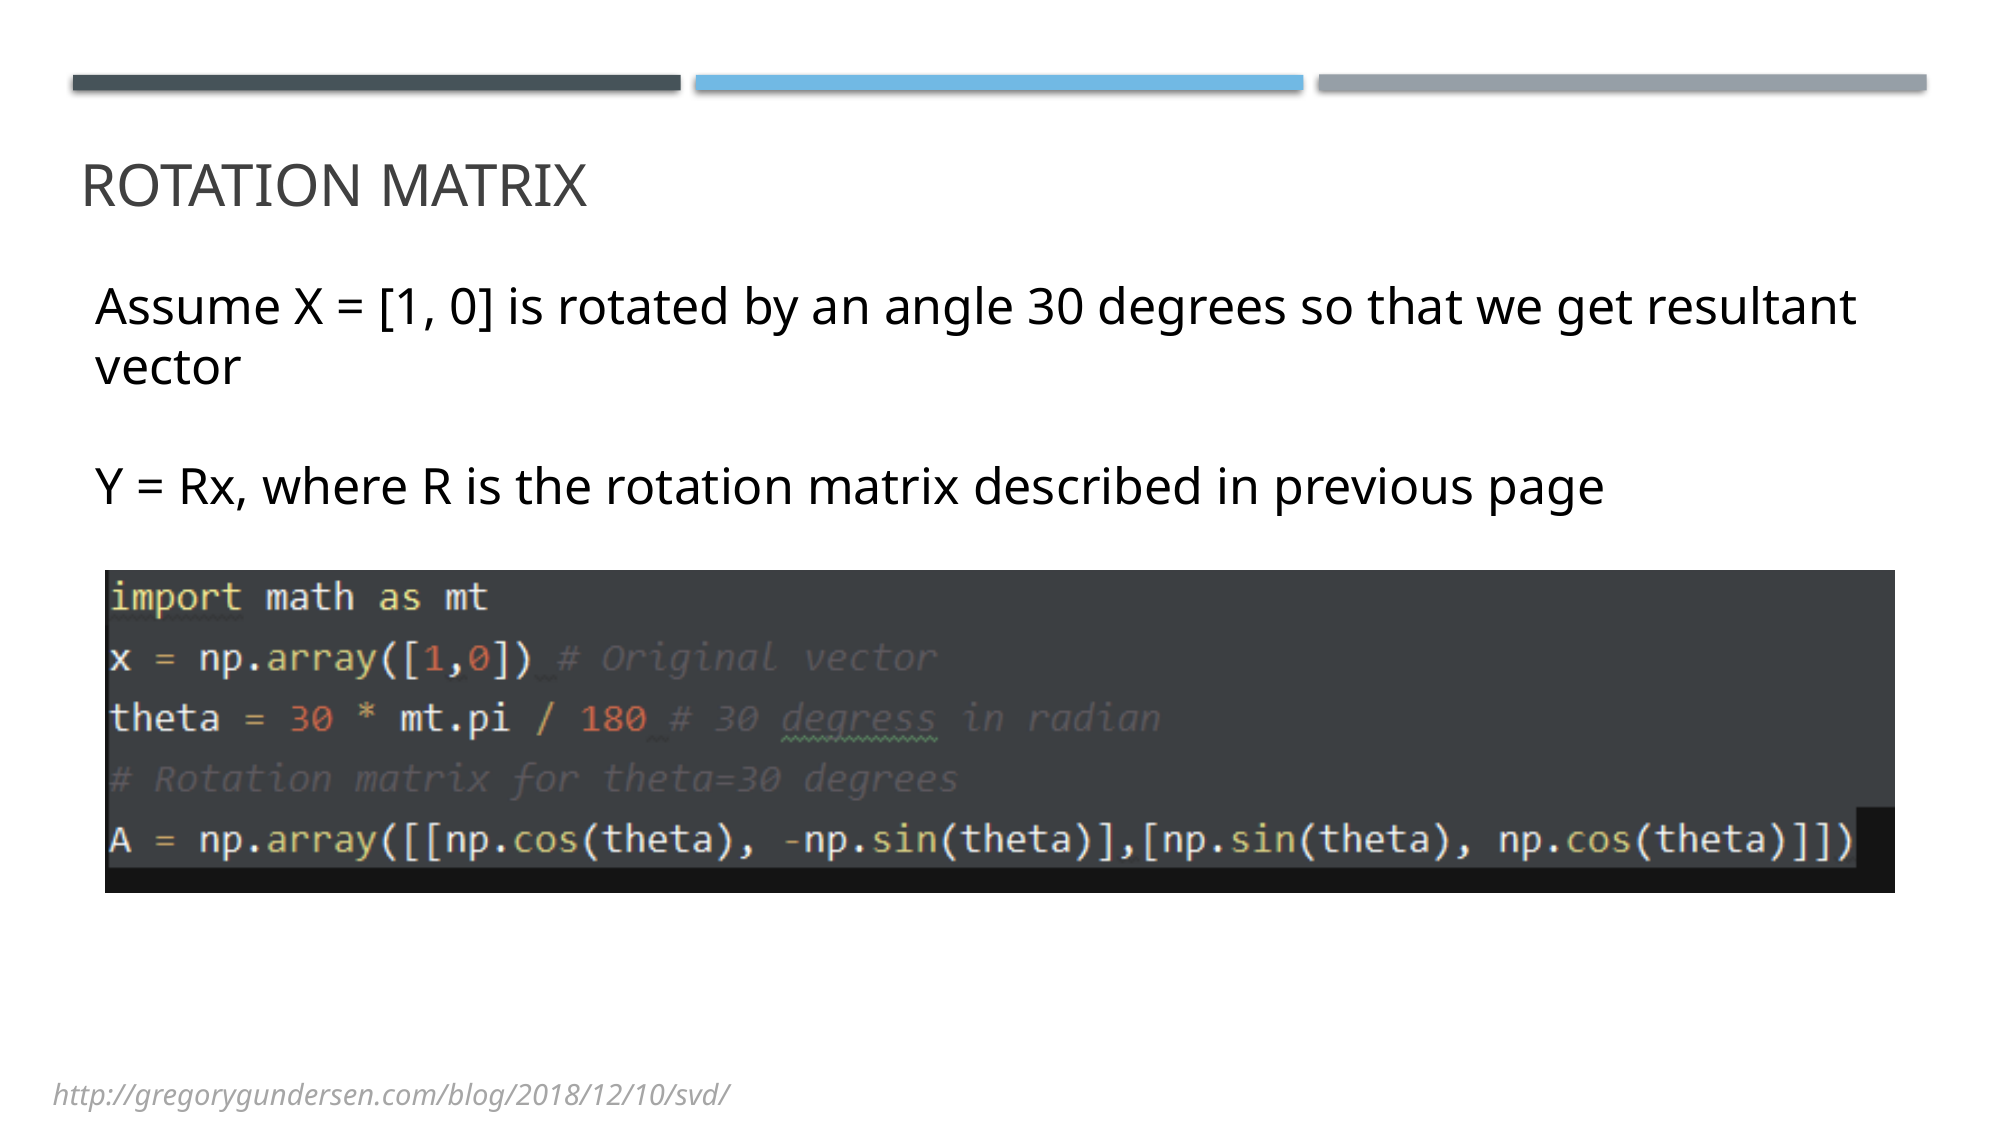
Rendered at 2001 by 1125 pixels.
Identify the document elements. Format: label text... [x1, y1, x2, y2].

text_box Assume X = [1, 0] is rotated by an angle 30 degrees so that we get resultant vector Y = Rx, where R is the rotation matrix described in previous page [80, 267, 1944, 523]
title ROTATION MATRIX [65, 30, 1875, 226]
text_box http://gregorygundersen.com/blog/2018/12/10/svd/ [38, 1069, 1039, 1119]
picture [104, 569, 1895, 893]
